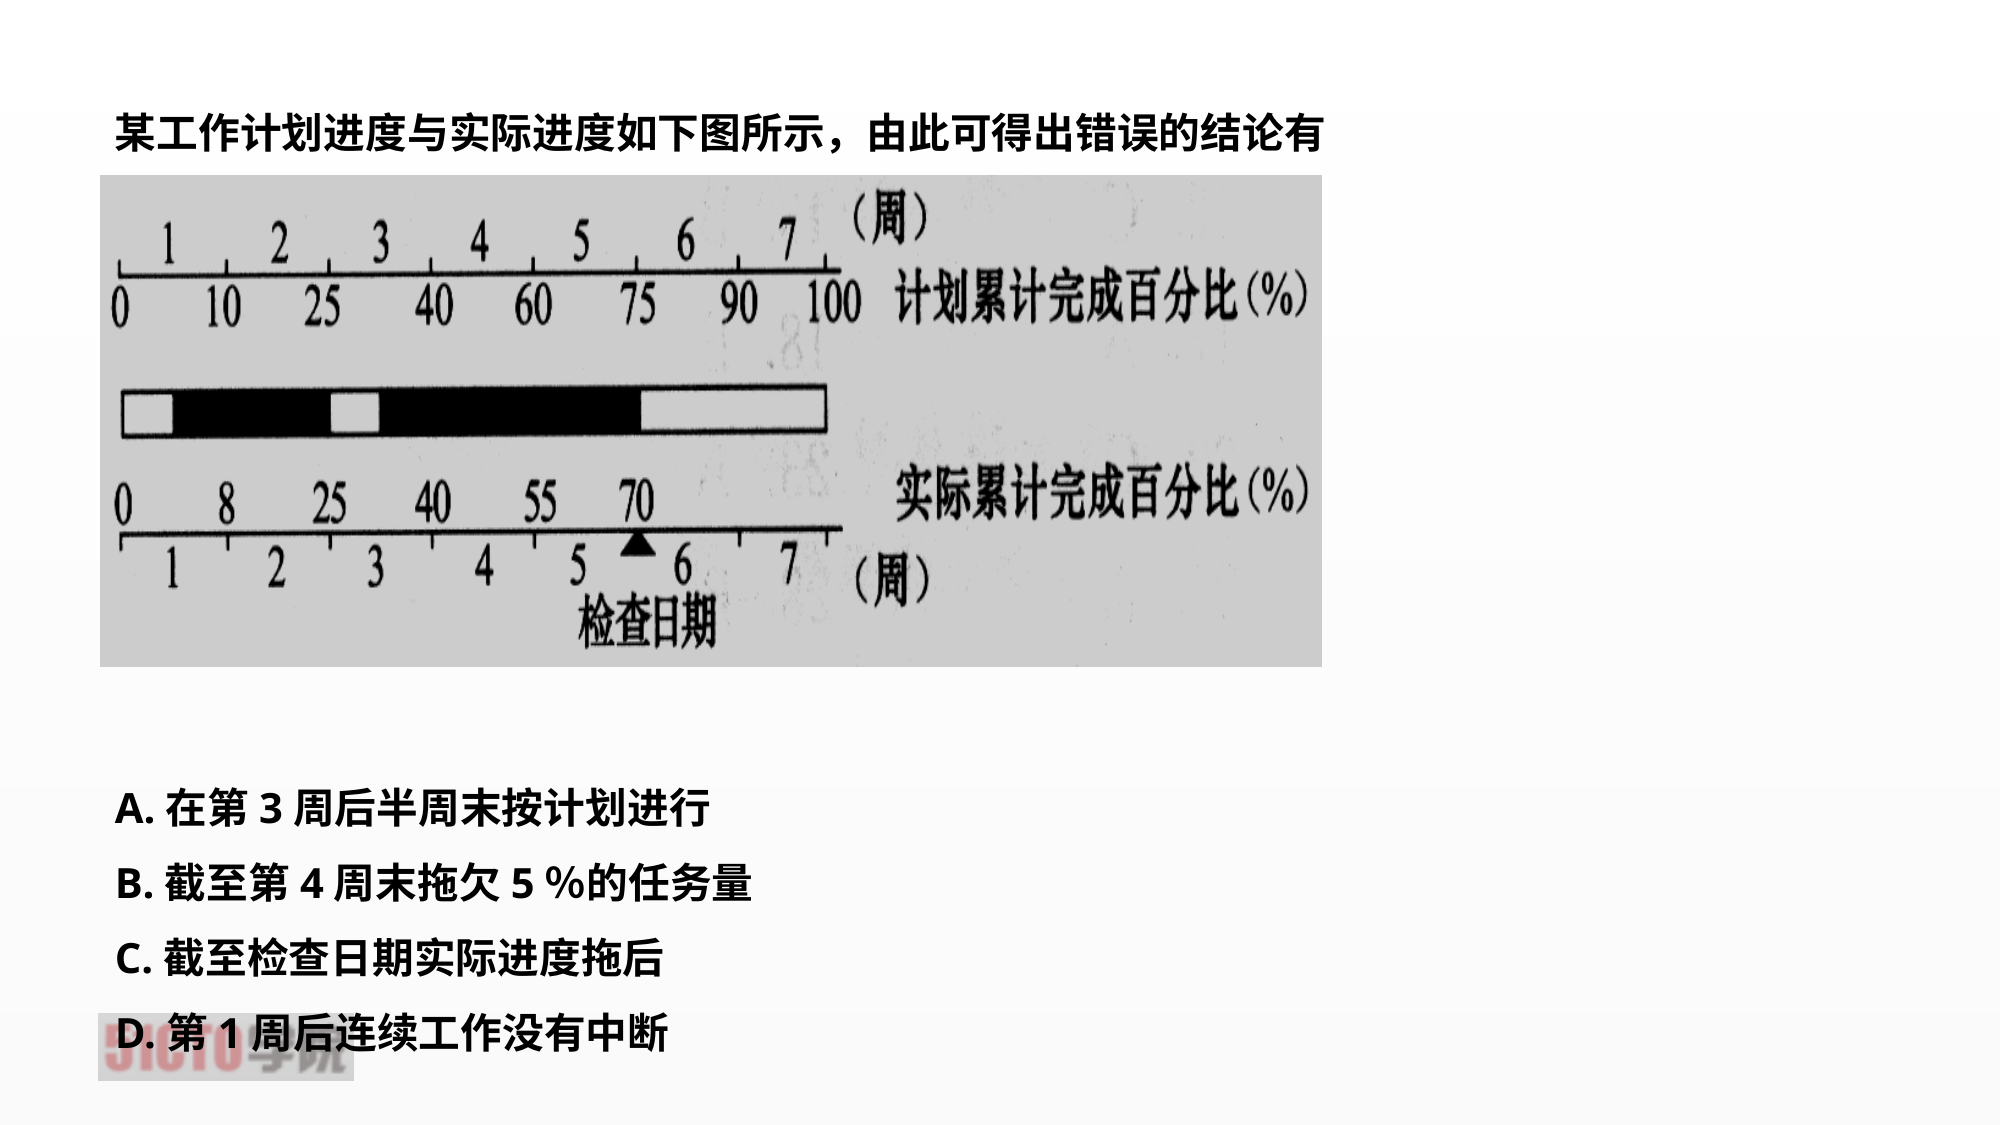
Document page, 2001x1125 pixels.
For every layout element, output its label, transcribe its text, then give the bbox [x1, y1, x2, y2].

picture [100, 175, 1322, 667]
text_box 某工作计划进度与实际进度如下图所示，由此可得出错误的结论有( )。 A.在第3周后半周末按计划进行 B.截至第4周末拖欠5％的任务量 C.截至检查日期实际进度拖后 D.第1周后连续工作没有中断 [100, 74, 1435, 1125]
